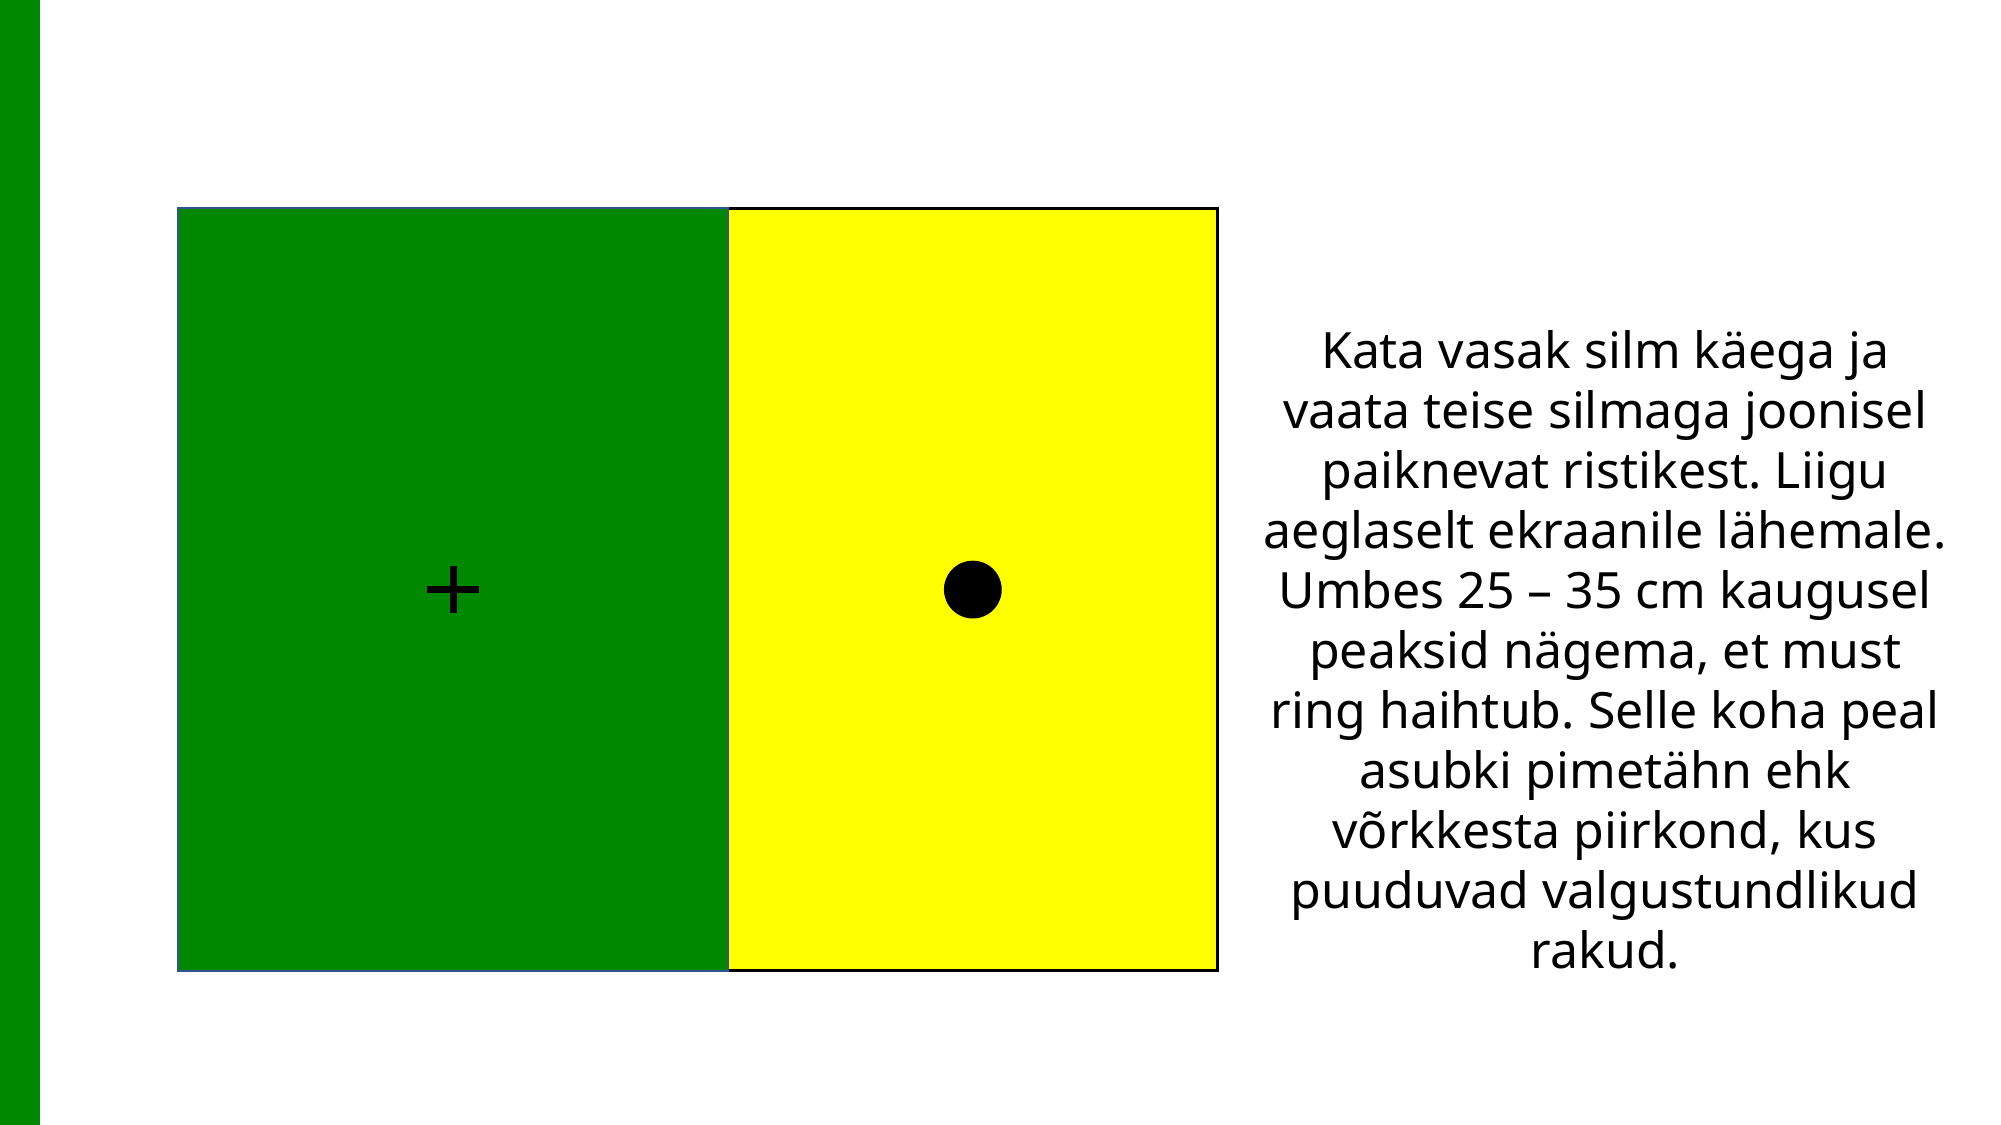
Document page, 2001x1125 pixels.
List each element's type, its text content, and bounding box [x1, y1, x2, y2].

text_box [177, 208, 1218, 971]
text_box Kata vasak silm käega ja vaata teise silmaga joonisel paiknevat ristikest. Liigu aeglaselt ekraanile lähemale. Umbes 25 – 35 cm kaugusel peaksid nägema, et must ring haihtub. Selle koha peal asubki pimetähn ehk võrkkesta piirkond, kus puuduvad valgustundlikud rakud. [1247, 311, 1964, 986]
